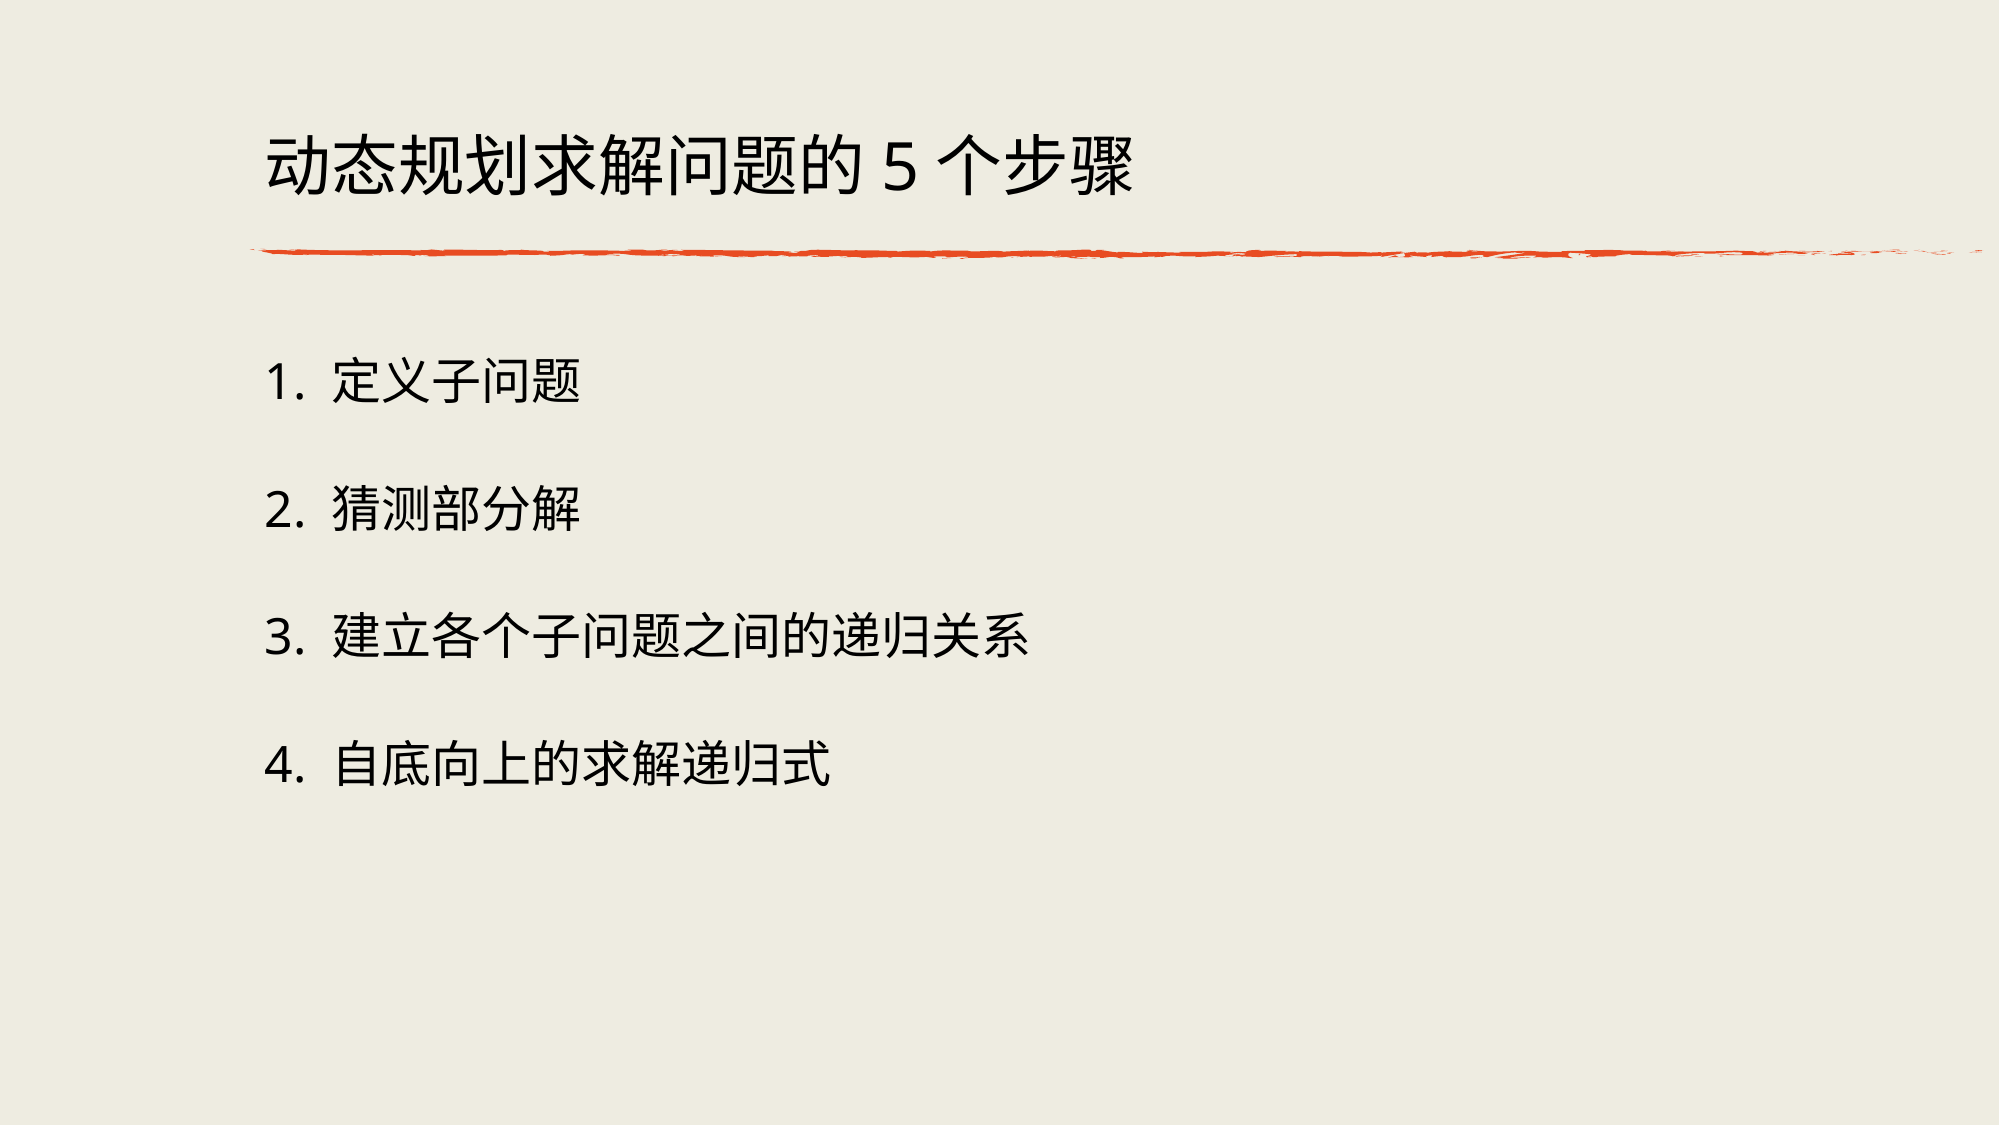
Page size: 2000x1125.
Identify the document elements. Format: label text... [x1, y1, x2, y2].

list 1. 定义⼦问题 2. 猜测部分解 3. 建⽴各个⼦问题之间的递归关系 4. ⾃底向上的求解递归式 [249, 312, 1750, 1013]
title 动态规划求解问题的5个步骤 [249, 45, 1750, 213]
